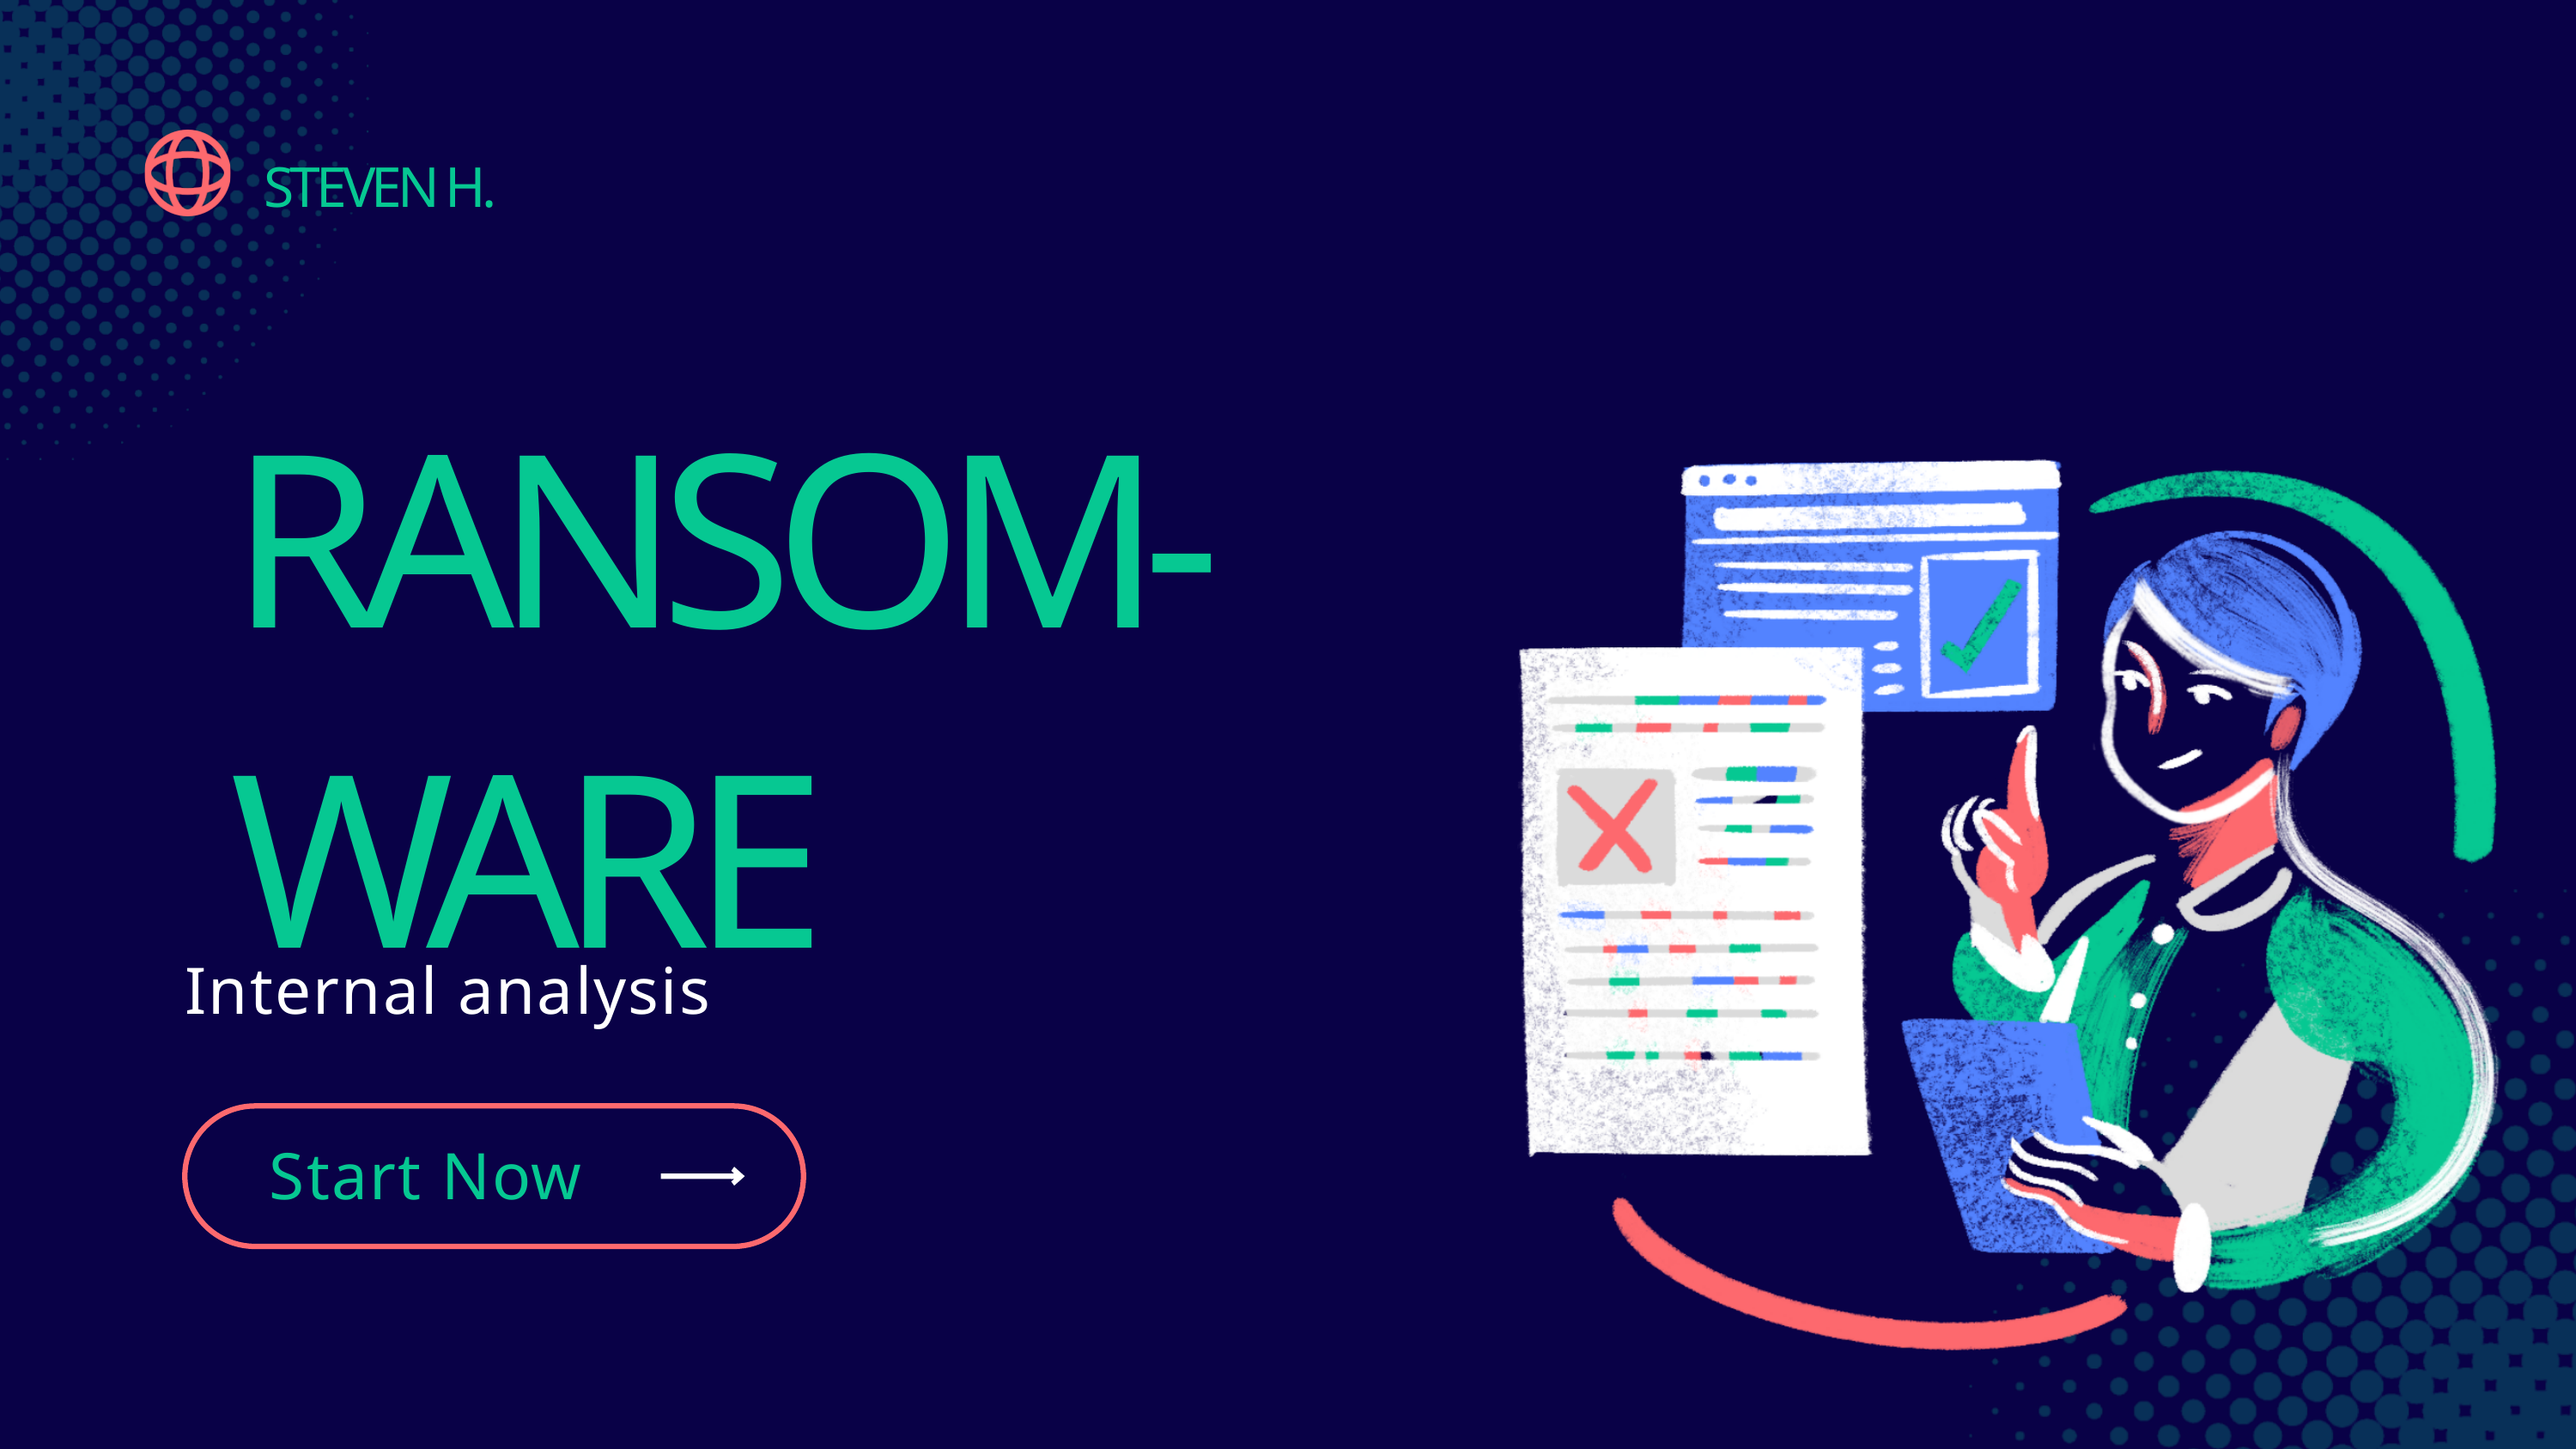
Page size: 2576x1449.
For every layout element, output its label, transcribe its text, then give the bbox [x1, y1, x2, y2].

text_box [0, 0, 370, 460]
text_box STEVEN H. [264, 145, 698, 219]
text_box [1516, 449, 2509, 1363]
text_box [184, 1106, 804, 1247]
text_box Internal analysis [185, 937, 1389, 1028]
text_box [1969, 889, 2576, 1449]
text_box [144, 130, 231, 216]
text_box RANSOM-WARE [230, 355, 1389, 937]
